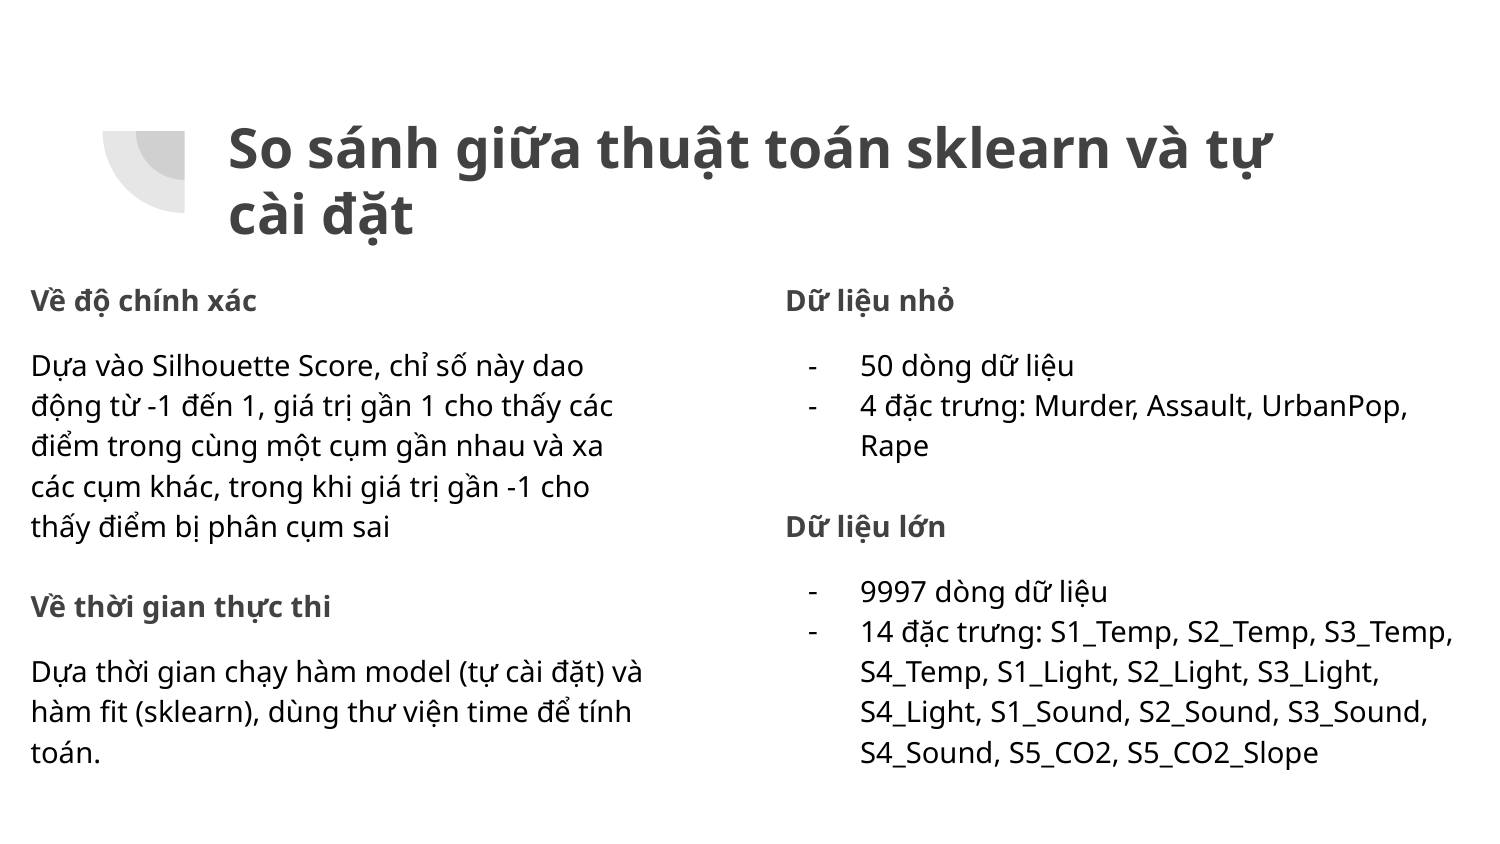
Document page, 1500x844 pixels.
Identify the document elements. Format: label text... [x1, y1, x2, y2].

list Dữ liệu nhỏ 50 dòng dữ liệu 4 đặc trưng: Murder, Assault, UrbanPop, Rape Dữ liệu lớn 9997 dòng dữ liệu 14 đặc trưng: S1_Temp, S2_Temp, S3_Temp, S4_Temp, S1_Light, S2_Light, S3_Light, S4_Light, S1_Sound, S2_Sound, S3_Sound, S4_Sound, S5_CO2, S5_CO2_Slope [770, 262, 1484, 805]
title So sánh giữa thuật toán sklearn và tự cài đặt [213, 98, 1368, 263]
list Về độ chính xác Dựa vào Silhouette Score, chỉ số này dao động từ -1 đến 1, giá trị gần 1 cho thấy các điểm trong cùng một cụm gần nhau và xa các cụm khác, trong khi giá trị gần -1 cho thấy điểm bị phân cụm sai Về thời gian thực thi Dựa thời gian chạy hàm model (tự cài đặt) và hàm fit (sklearn), dùng thư viện time để tính toán. [15, 262, 668, 796]
